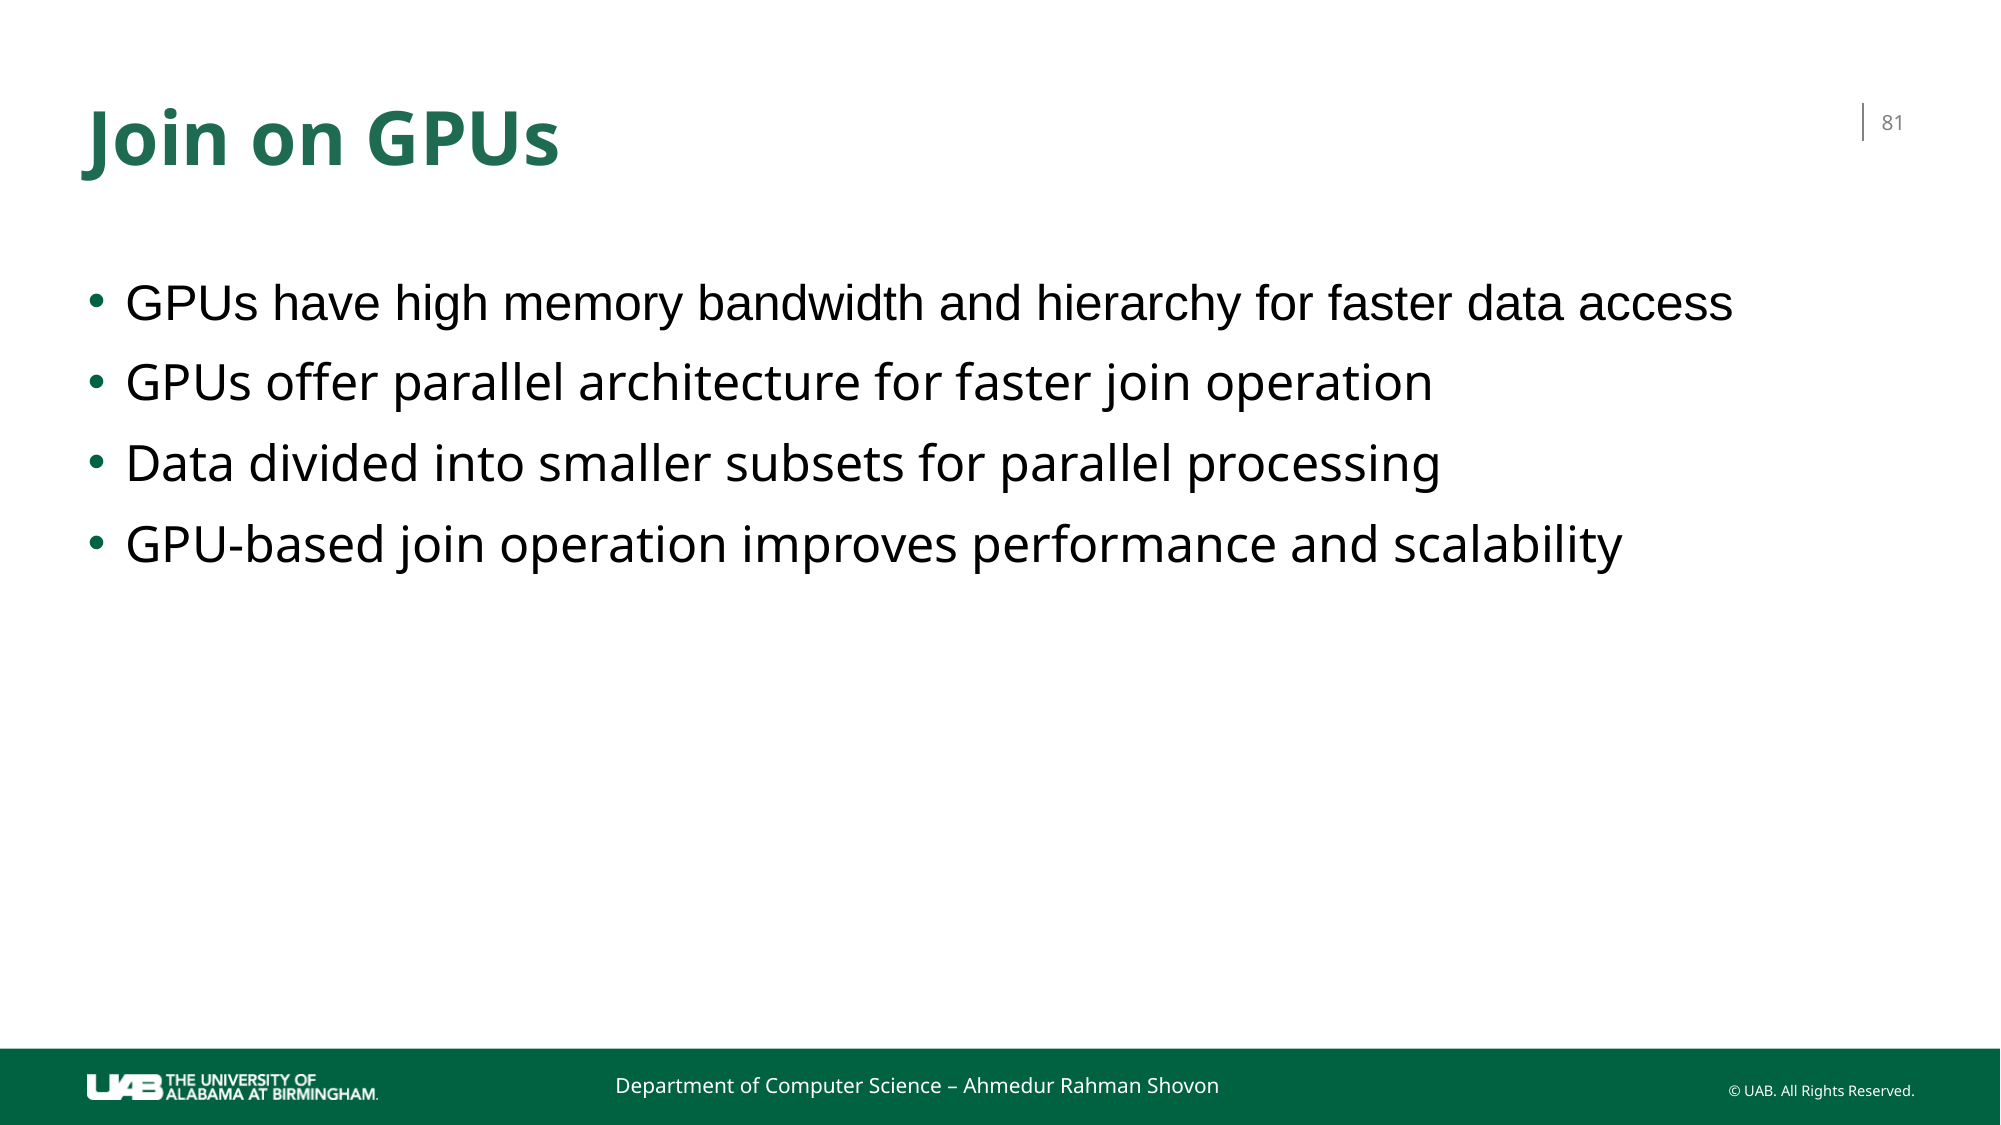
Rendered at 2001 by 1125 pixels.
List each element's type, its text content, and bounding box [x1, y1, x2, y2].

footer Department of Computer Science – Ahmedur Rahman Shovon [615, 1066, 1677, 1101]
slide_number 81 [1881, 93, 1932, 154]
title Join on GPUs [87, 78, 1833, 205]
picture [87, 1074, 378, 1100]
list GPUs have high memory bandwidth and hierarchy for faster data access GPUs offer parallel architecture for faster join operation Data divided into smaller subsets for parallel processing GPU-based join operation improves performance and scalability [87, 269, 1912, 984]
